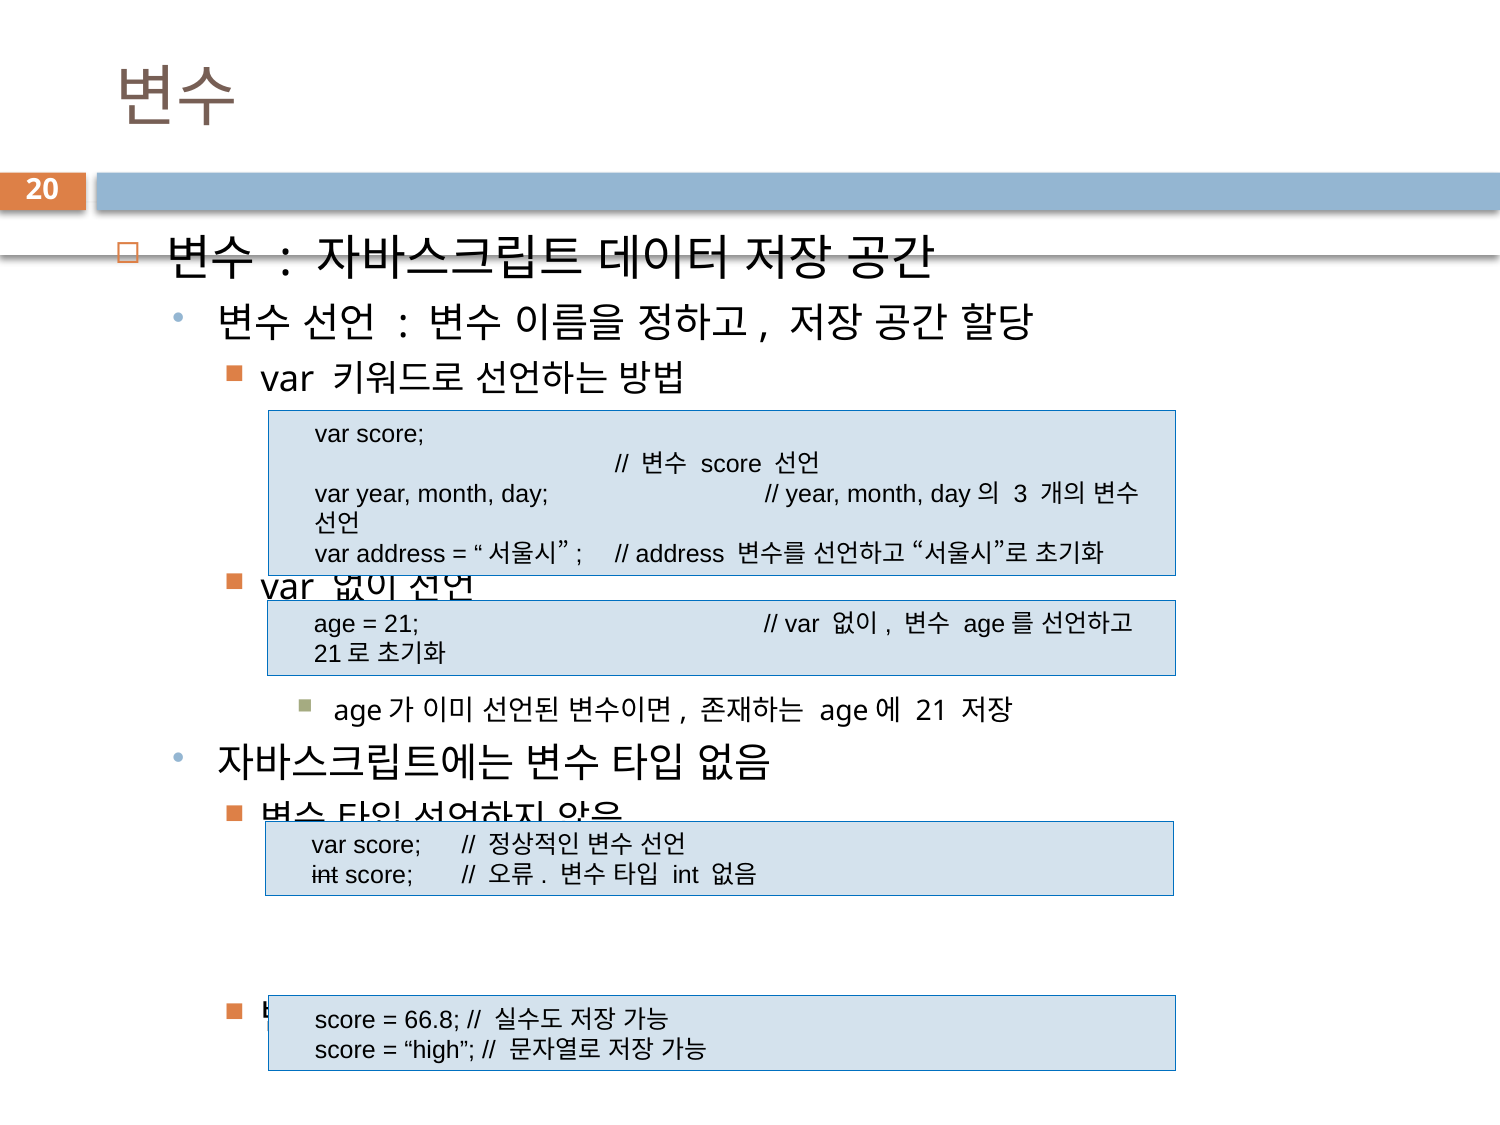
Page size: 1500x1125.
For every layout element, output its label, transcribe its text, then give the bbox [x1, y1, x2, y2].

title 변수 [100, 37, 1438, 149]
text_box score = 66.8; // 실수도 저장 가능 score = “high”; // 문자열로 저장 가능 [268, 995, 1176, 1071]
text_box var score; // 정상적인 변수 선언 int score; // 오류. 변수 타입 int 없음 [265, 821, 1174, 896]
text_box age = 21; // var 없이, 변수 age를 선언하고 21로 초기화 [267, 600, 1176, 676]
text_box var score; // 변수 score 선언 var year, month, day; // year, month, day의 3 개의 변수 선언 var address = “서울시”; // address 변수를 선언하고 “서울시”로 초기화 [268, 410, 1176, 576]
slide_number 20 [0, 170, 87, 211]
list 변수 : 자바스크립트 데이터 저장 공간 변수 선언 : 변수 이름을 정하고, 저장 공간 할당 var 키워드로 선언하는 방법 var 없이 선언 age가 이미 선언된 변수이면, 존재하는 age에 21 저장 자바스크립트에는 변수 타입 없음 변수 타입 선언하지 않음 변수에 저장되는 값에 대한 제약 없음 [100, 219, 1438, 1047]
